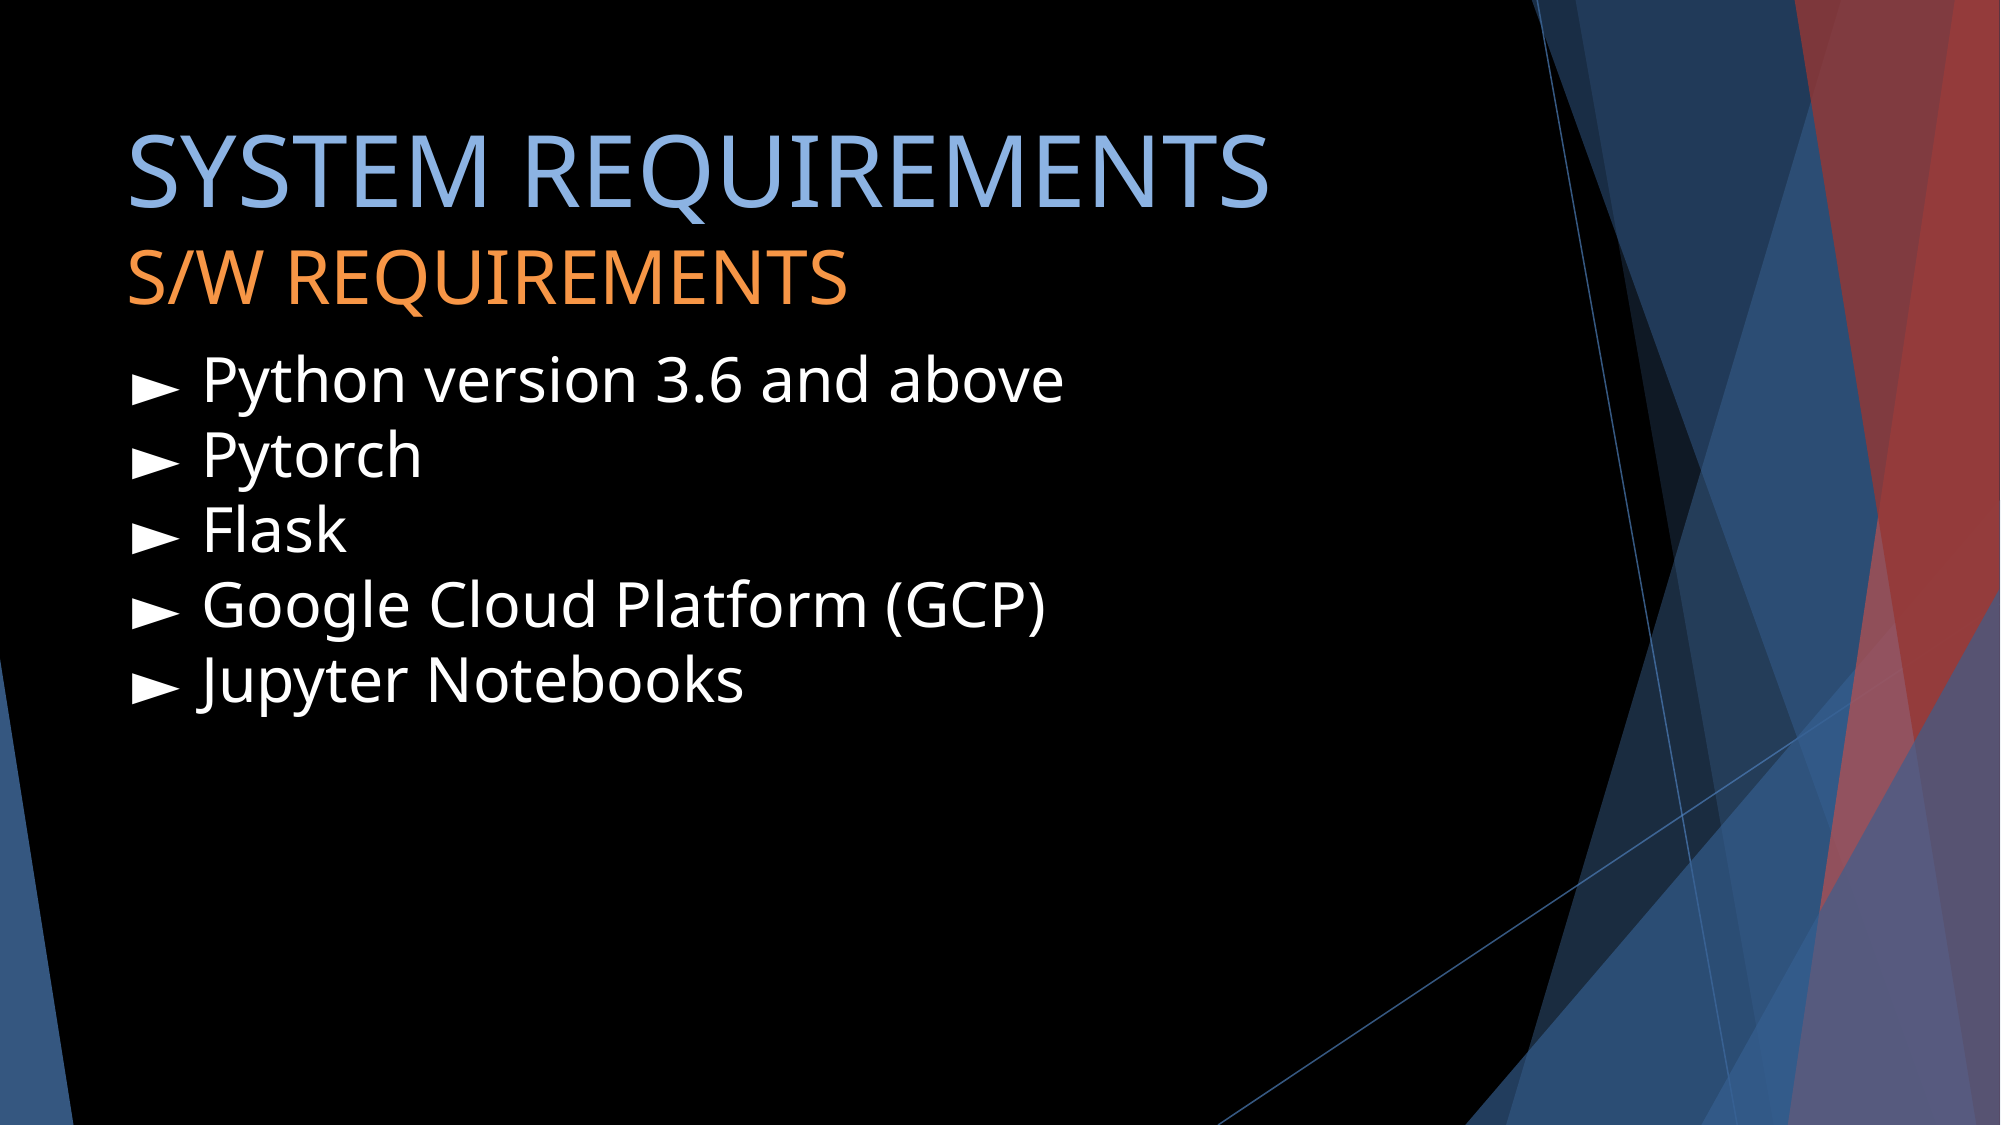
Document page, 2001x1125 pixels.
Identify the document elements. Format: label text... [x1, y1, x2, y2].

list S/W REQUIREMENTS Python version 3.6 and above Pytorch Flask Google Cloud Platform (GCP) Jupyter Notebooks [111, 221, 1522, 992]
title SYSTEM REQUIREMENTS [111, 99, 1522, 221]
